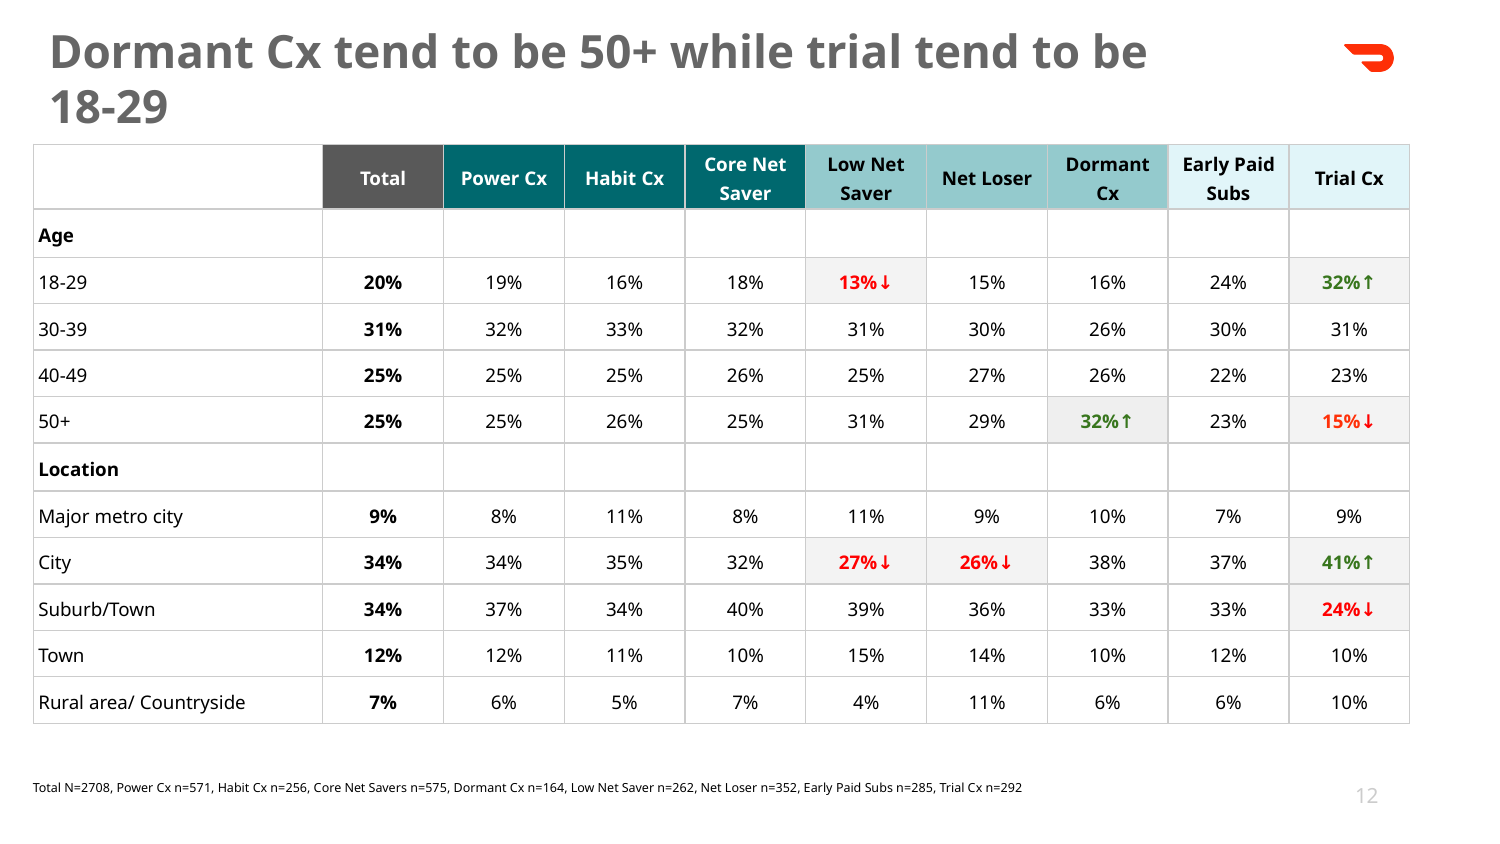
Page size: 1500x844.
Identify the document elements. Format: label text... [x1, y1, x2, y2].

table_header Low Net Saver [806, 145, 926, 208]
table_header Power Cx [444, 145, 564, 208]
table_cell Age [34, 210, 322, 257]
table_cell 50+ [34, 397, 322, 442]
table_cell 16% [1048, 258, 1167, 303]
table_cell 32% [686, 304, 805, 349]
table_cell 40% [686, 585, 805, 630]
table_cell 31% [806, 397, 926, 442]
table_cell [1169, 444, 1288, 490]
slide_number ‹#› [1303, 764, 1394, 830]
table_cell 39% [806, 585, 926, 630]
table_cell [444, 444, 564, 490]
table_cell 6% [1169, 677, 1288, 723]
table_cell [927, 210, 1047, 257]
table_cell 19% [444, 258, 564, 303]
table_cell 5% [565, 677, 684, 723]
table_cell 34% [565, 585, 684, 630]
table_cell 10% [1048, 492, 1167, 537]
table_cell 10% [1290, 677, 1409, 723]
text_box Total N=2708, Power Cx n=571, Habit Cx n=256, Core Net Savers n=575, Dormant Cx n=164, Low Net Saver n=262, Net Loser n=352, Early Paid Subs n=285, Trial Cx n=292 [17, 749, 1230, 810]
table_cell 34% [323, 585, 443, 630]
table_cell 25% [444, 397, 564, 442]
table_cell [686, 210, 805, 257]
table_cell City [34, 538, 322, 583]
table_header Early Paid Subs [1169, 145, 1288, 208]
table_cell 10% [1048, 631, 1167, 676]
table_cell [1290, 210, 1409, 257]
table_cell 15%↓ [1290, 397, 1409, 442]
table_cell 25% [806, 351, 926, 396]
table_cell 15% [927, 258, 1047, 303]
table_cell 8% [686, 492, 805, 537]
table_cell [1048, 444, 1167, 490]
table_header Dormant Cx [1048, 145, 1167, 208]
table_cell 40-49 [34, 351, 322, 396]
table_cell 41%↑ [1290, 538, 1409, 583]
table_header [34, 145, 322, 208]
table_cell 14% [927, 631, 1047, 676]
table_cell [1048, 210, 1167, 257]
table_cell 12% [323, 631, 443, 676]
table_cell 32%↑ [1290, 258, 1409, 303]
table_cell 33% [565, 304, 684, 349]
table_cell [1290, 444, 1409, 490]
table_cell [1169, 210, 1288, 257]
table_cell 11% [806, 492, 926, 537]
table_cell 18-29 [34, 258, 322, 303]
table_cell 32%↑ [1048, 397, 1167, 442]
table_cell 33% [1048, 585, 1167, 630]
table_cell Rural area/ Countryside [34, 677, 322, 723]
table_cell [927, 444, 1047, 490]
table_cell 31% [323, 304, 443, 349]
table_cell 27% [927, 351, 1047, 396]
table_cell 32% [686, 538, 805, 583]
table_cell 13%↓ [806, 258, 926, 303]
table_cell [806, 210, 926, 257]
table_cell 33% [1169, 585, 1288, 630]
table_cell 25% [565, 351, 684, 396]
table_cell 31% [1290, 304, 1409, 349]
table_cell 22% [1169, 351, 1288, 396]
table_cell 18% [686, 258, 805, 303]
table_cell 4% [806, 677, 926, 723]
table_cell 9% [927, 492, 1047, 537]
table_cell Location [34, 444, 322, 490]
table_header Trial Cx [1290, 145, 1409, 208]
table_cell 26%↓ [927, 538, 1047, 583]
table_cell 29% [927, 397, 1047, 442]
table_cell 6% [444, 677, 564, 723]
table_cell 37% [1169, 538, 1288, 583]
table_cell 38% [1048, 538, 1167, 583]
table_cell [323, 444, 443, 490]
table_cell 7% [1169, 492, 1288, 537]
table_cell 16% [565, 258, 684, 303]
table_cell 25% [323, 397, 443, 442]
table_cell 26% [686, 351, 805, 396]
text_box Dormant Cx tend to be 50+ while trial tend to be 18-29 [33, 8, 1230, 95]
table_cell [806, 444, 926, 490]
table_cell 30% [1169, 304, 1288, 349]
table_cell 26% [1048, 304, 1167, 349]
table_cell 26% [1048, 351, 1167, 396]
table_cell 31% [806, 304, 926, 349]
table_cell [444, 210, 564, 257]
picture [1344, 44, 1394, 72]
table_cell 35% [565, 538, 684, 583]
table_cell 11% [927, 677, 1047, 723]
table_cell 32% [444, 304, 564, 349]
table_cell [565, 444, 684, 490]
table_cell 9% [323, 492, 443, 537]
table_cell 24% [1169, 258, 1288, 303]
table_header Total [323, 145, 443, 208]
table_cell 34% [444, 538, 564, 583]
table_header Core Net Saver [686, 145, 805, 208]
table_cell 30% [927, 304, 1047, 349]
table_cell 6% [1048, 677, 1167, 723]
table_cell Suburb/Town [34, 585, 322, 630]
table_cell 24%↓ [1290, 585, 1409, 630]
table_cell 20% [323, 258, 443, 303]
table_cell 12% [444, 631, 564, 676]
table_cell 25% [686, 397, 805, 442]
table_cell 12% [1169, 631, 1288, 676]
table_cell 10% [686, 631, 805, 676]
table_cell 15% [806, 631, 926, 676]
table_cell 25% [323, 351, 443, 396]
table_cell 26% [565, 397, 684, 442]
table_cell 7% [323, 677, 443, 723]
table_cell 36% [927, 585, 1047, 630]
table_cell Major metro city [34, 492, 322, 537]
table_header Habit Cx [565, 145, 684, 208]
table_cell 11% [565, 631, 684, 676]
table_cell 23% [1169, 397, 1288, 442]
table_cell 11% [565, 492, 684, 537]
table_cell 9% [1290, 492, 1409, 537]
table_cell 34% [323, 538, 443, 583]
table_cell 23% [1290, 351, 1409, 396]
table_cell 25% [444, 351, 564, 396]
table_cell [686, 444, 805, 490]
table_cell Town [34, 631, 322, 676]
table_cell 30-39 [34, 304, 322, 349]
table_cell 27%↓ [806, 538, 926, 583]
table_cell [565, 210, 684, 257]
table_cell 7% [686, 677, 805, 723]
table_cell 8% [444, 492, 564, 537]
table_cell 37% [444, 585, 564, 630]
table_cell 10% [1290, 631, 1409, 676]
table_header Net Loser [927, 145, 1047, 208]
table_cell [323, 210, 443, 257]
